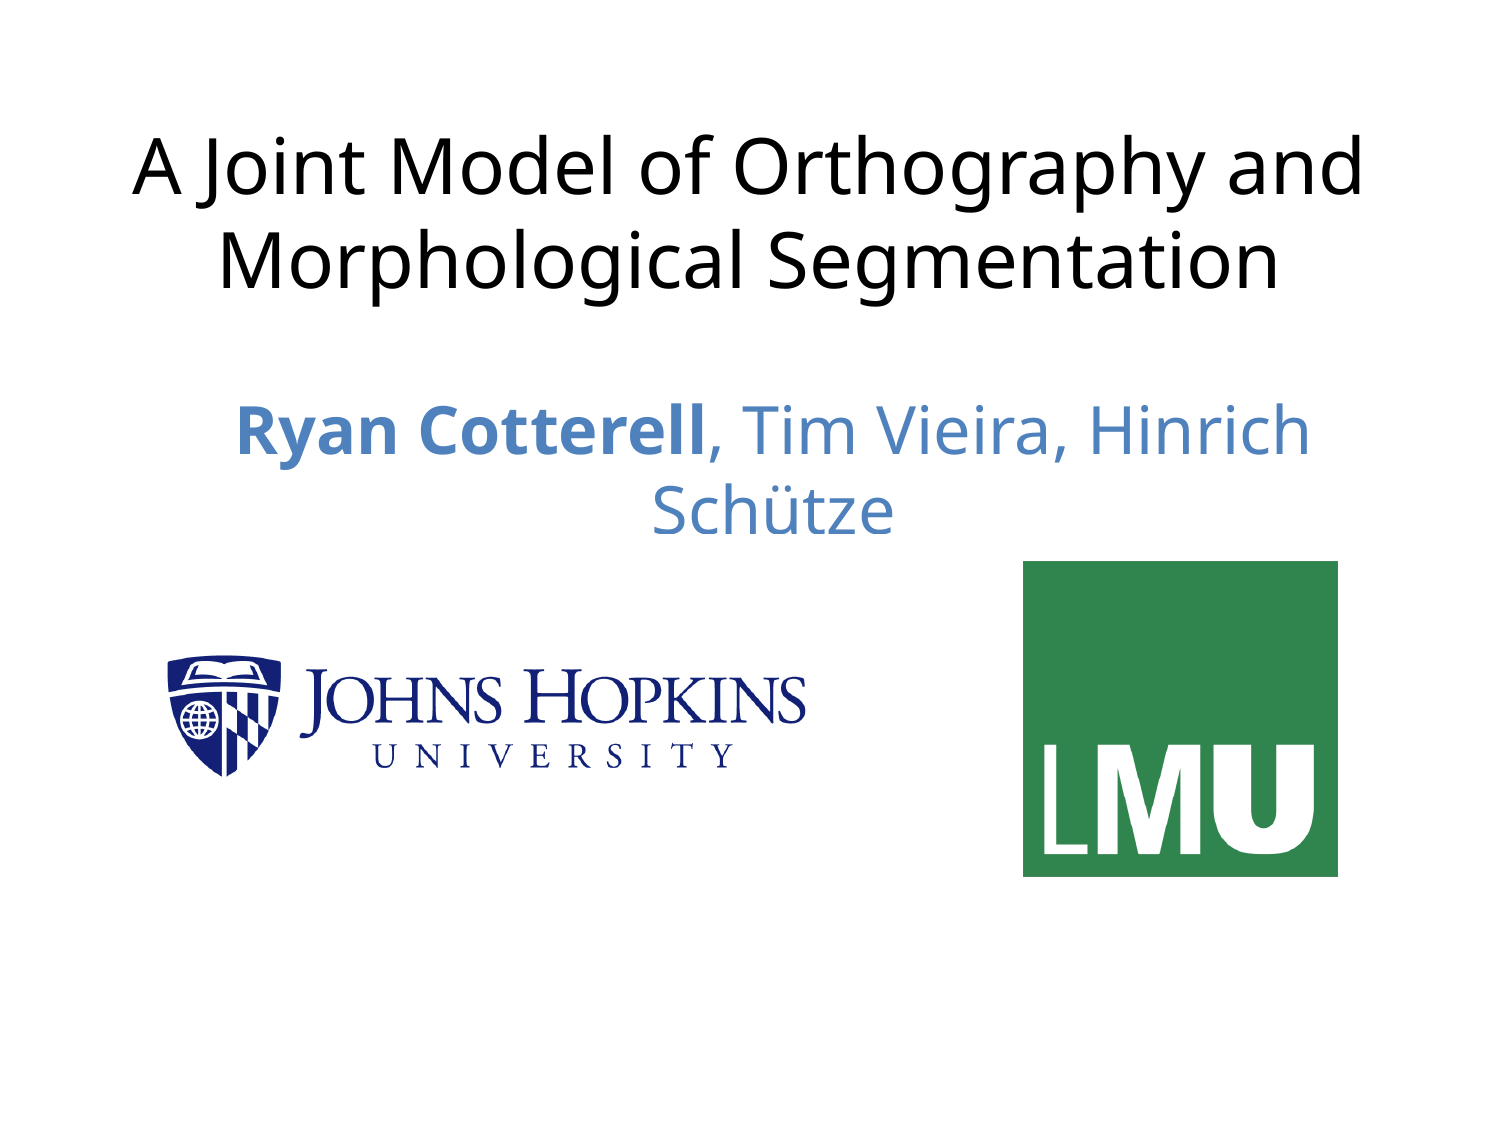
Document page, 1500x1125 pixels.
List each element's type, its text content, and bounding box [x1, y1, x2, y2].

subtitle Ryan Cotterell, Tim Vieira, Hinrich Schütze [112, 380, 1436, 668]
picture [47, 534, 926, 901]
title A Joint Model of Orthography and Morphological Segmentation [112, 89, 1388, 331]
picture [1019, 556, 1342, 879]
